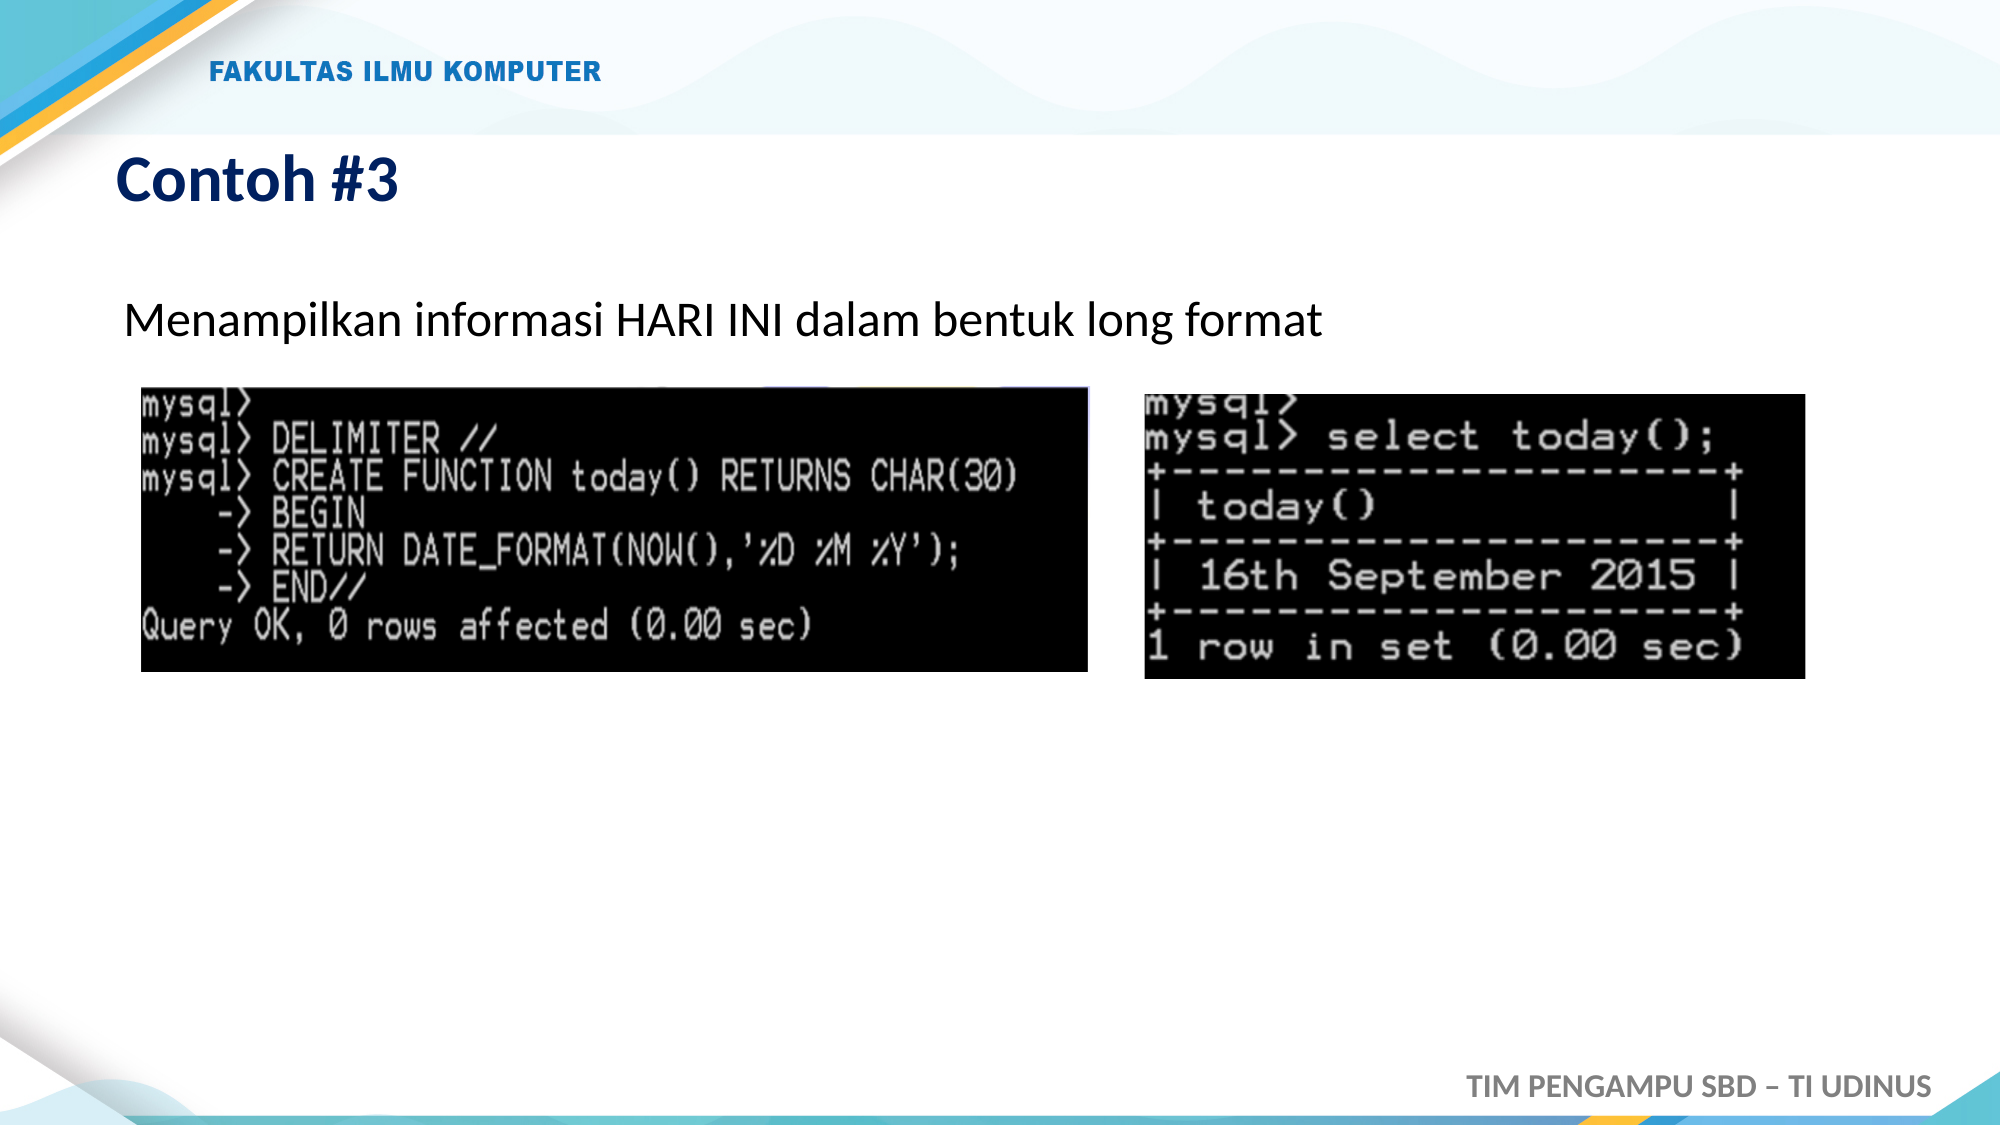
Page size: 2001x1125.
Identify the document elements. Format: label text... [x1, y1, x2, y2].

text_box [141, 386, 1091, 672]
picture [0, 0, 2000, 1125]
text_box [1144, 394, 1806, 679]
text_box Menampilkan informasi HARI INI dalam bentuk long format [108, 278, 1489, 354]
title Contoh #3 [101, 113, 799, 247]
